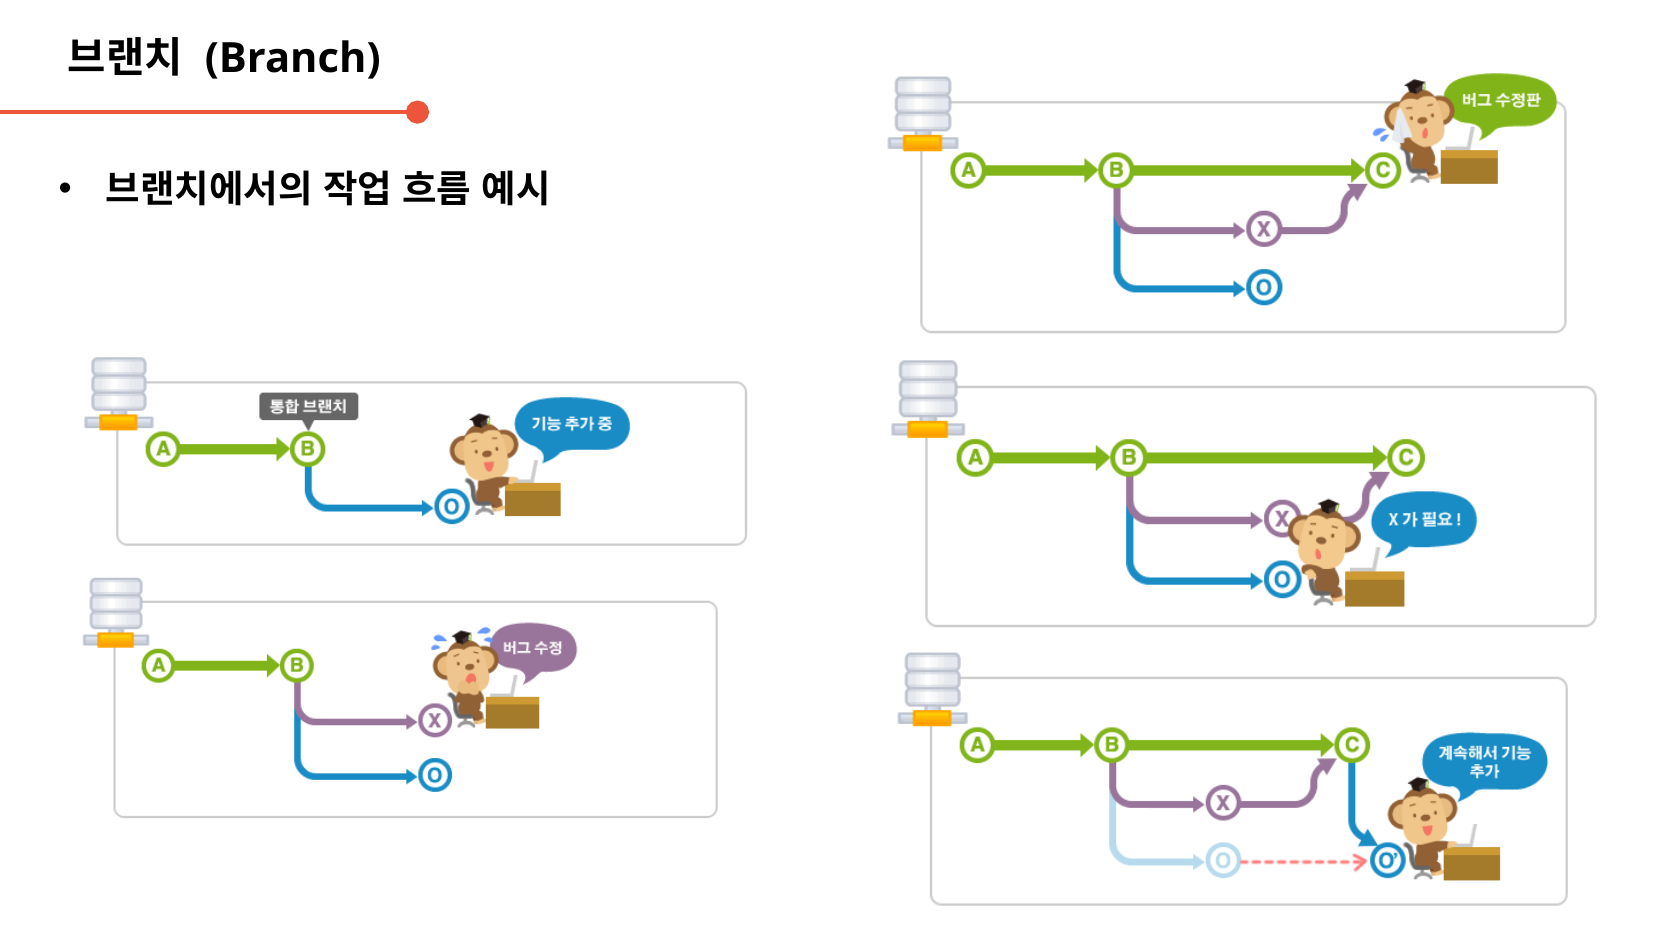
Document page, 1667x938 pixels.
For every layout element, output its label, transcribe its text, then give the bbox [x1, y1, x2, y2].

text_box 브랜치 (Branch) [52, 23, 964, 88]
picture [891, 640, 1576, 915]
text_box 브랜치에서의 작업 흐름 예시 [43, 135, 807, 218]
picture [73, 347, 762, 555]
picture [59, 568, 732, 828]
picture [883, 347, 1609, 631]
picture [883, 58, 1576, 338]
